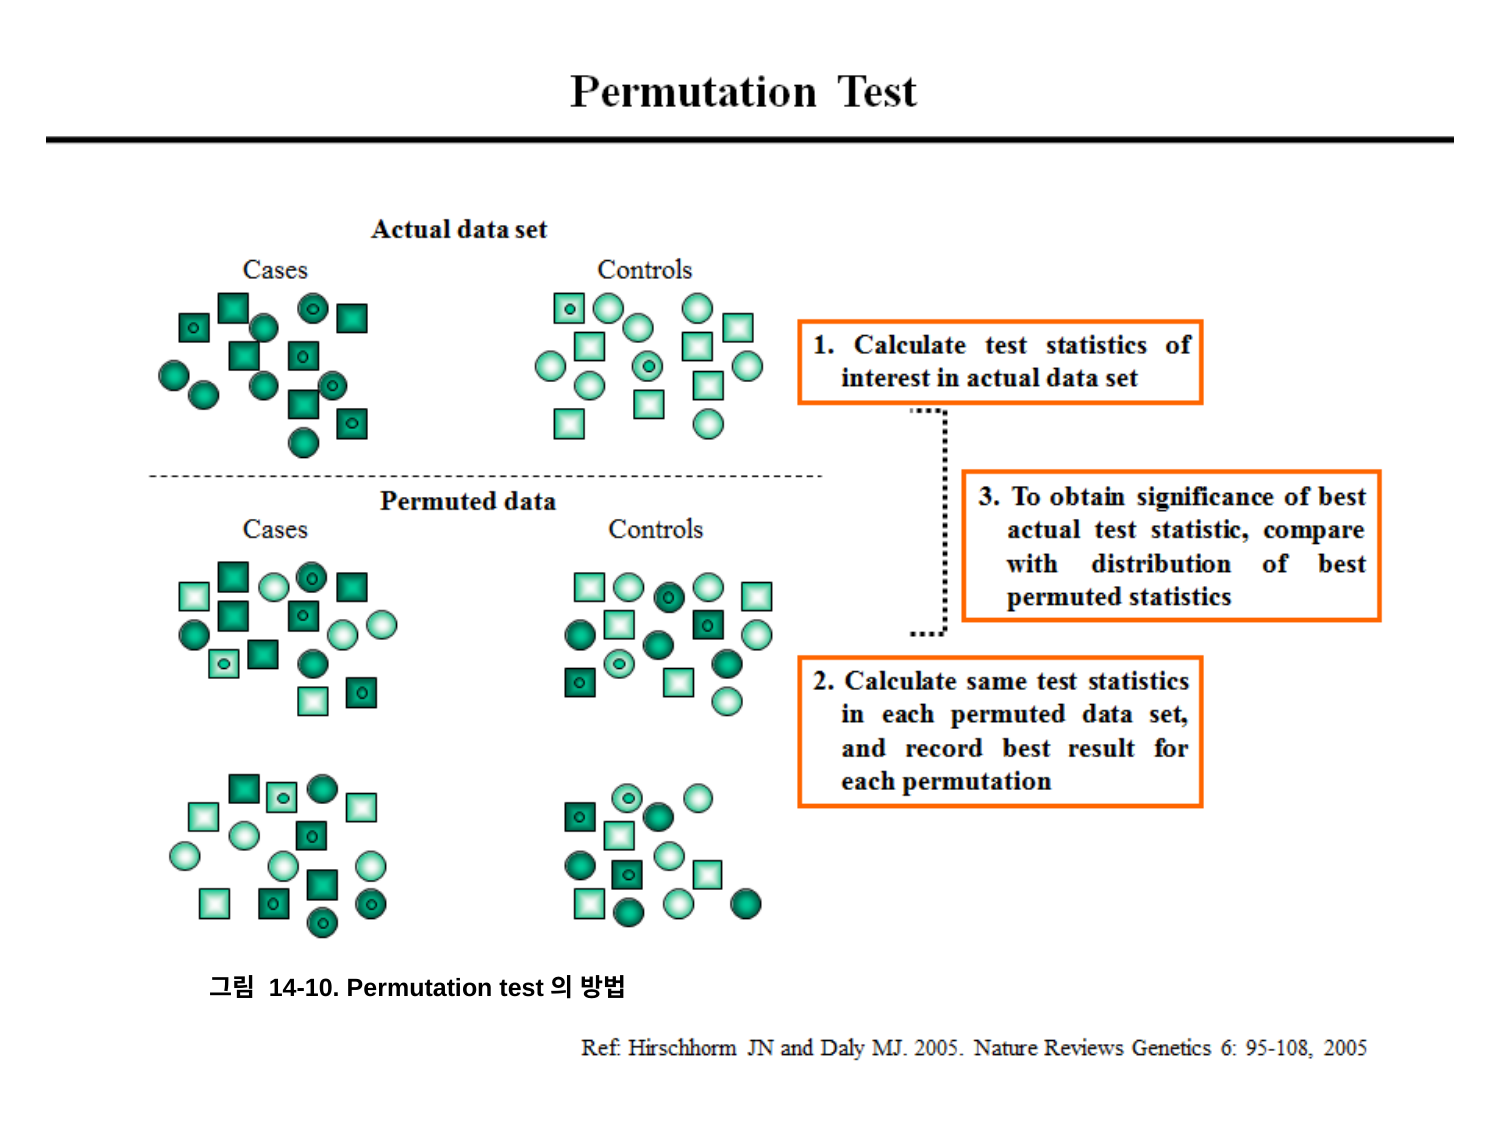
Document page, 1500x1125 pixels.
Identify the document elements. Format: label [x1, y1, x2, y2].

picture [45, 34, 1455, 1091]
